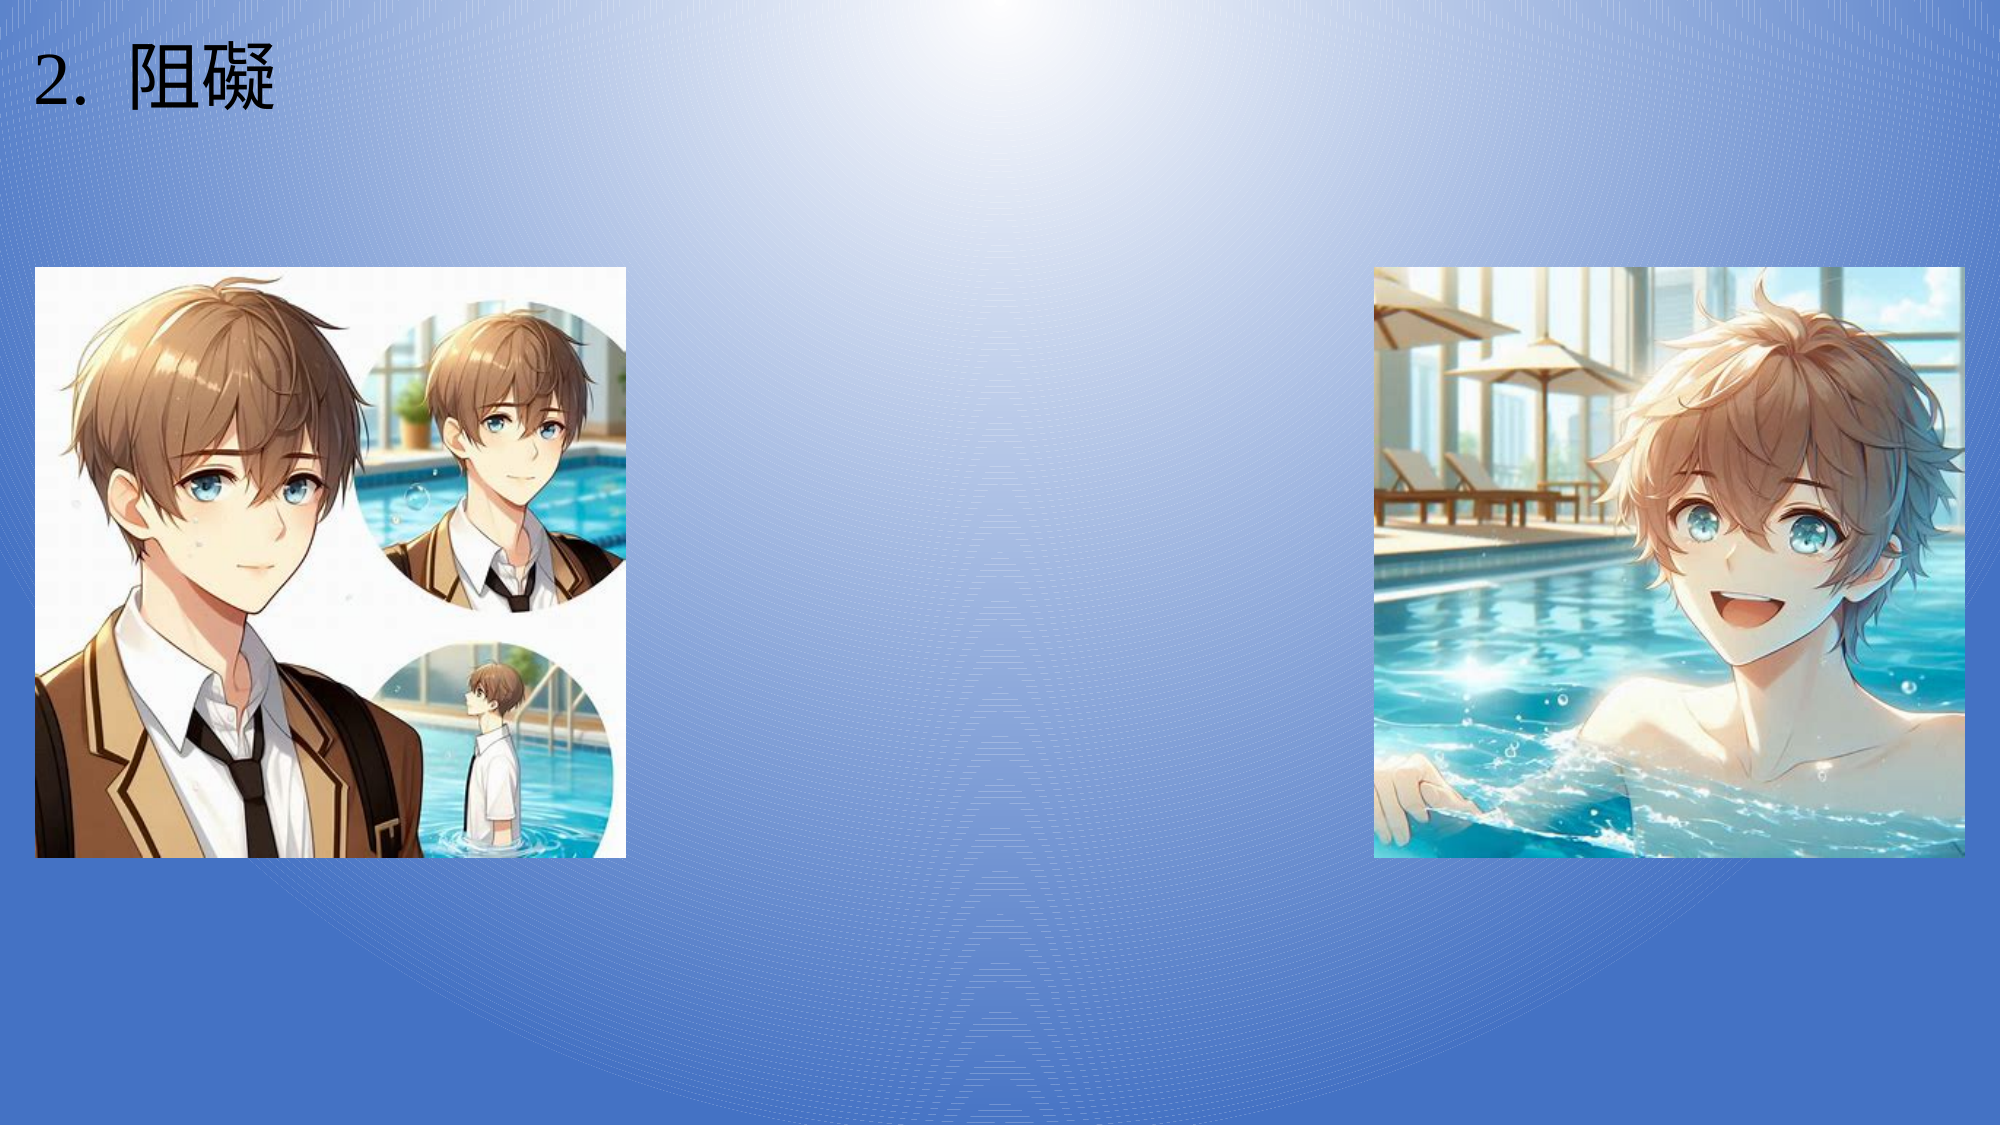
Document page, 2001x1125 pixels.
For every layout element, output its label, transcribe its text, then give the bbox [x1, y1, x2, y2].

picture [1374, 267, 1965, 858]
picture [35, 267, 626, 858]
title 2. 阻礙 [18, 24, 314, 137]
picture [1573, 852, 1584, 858]
